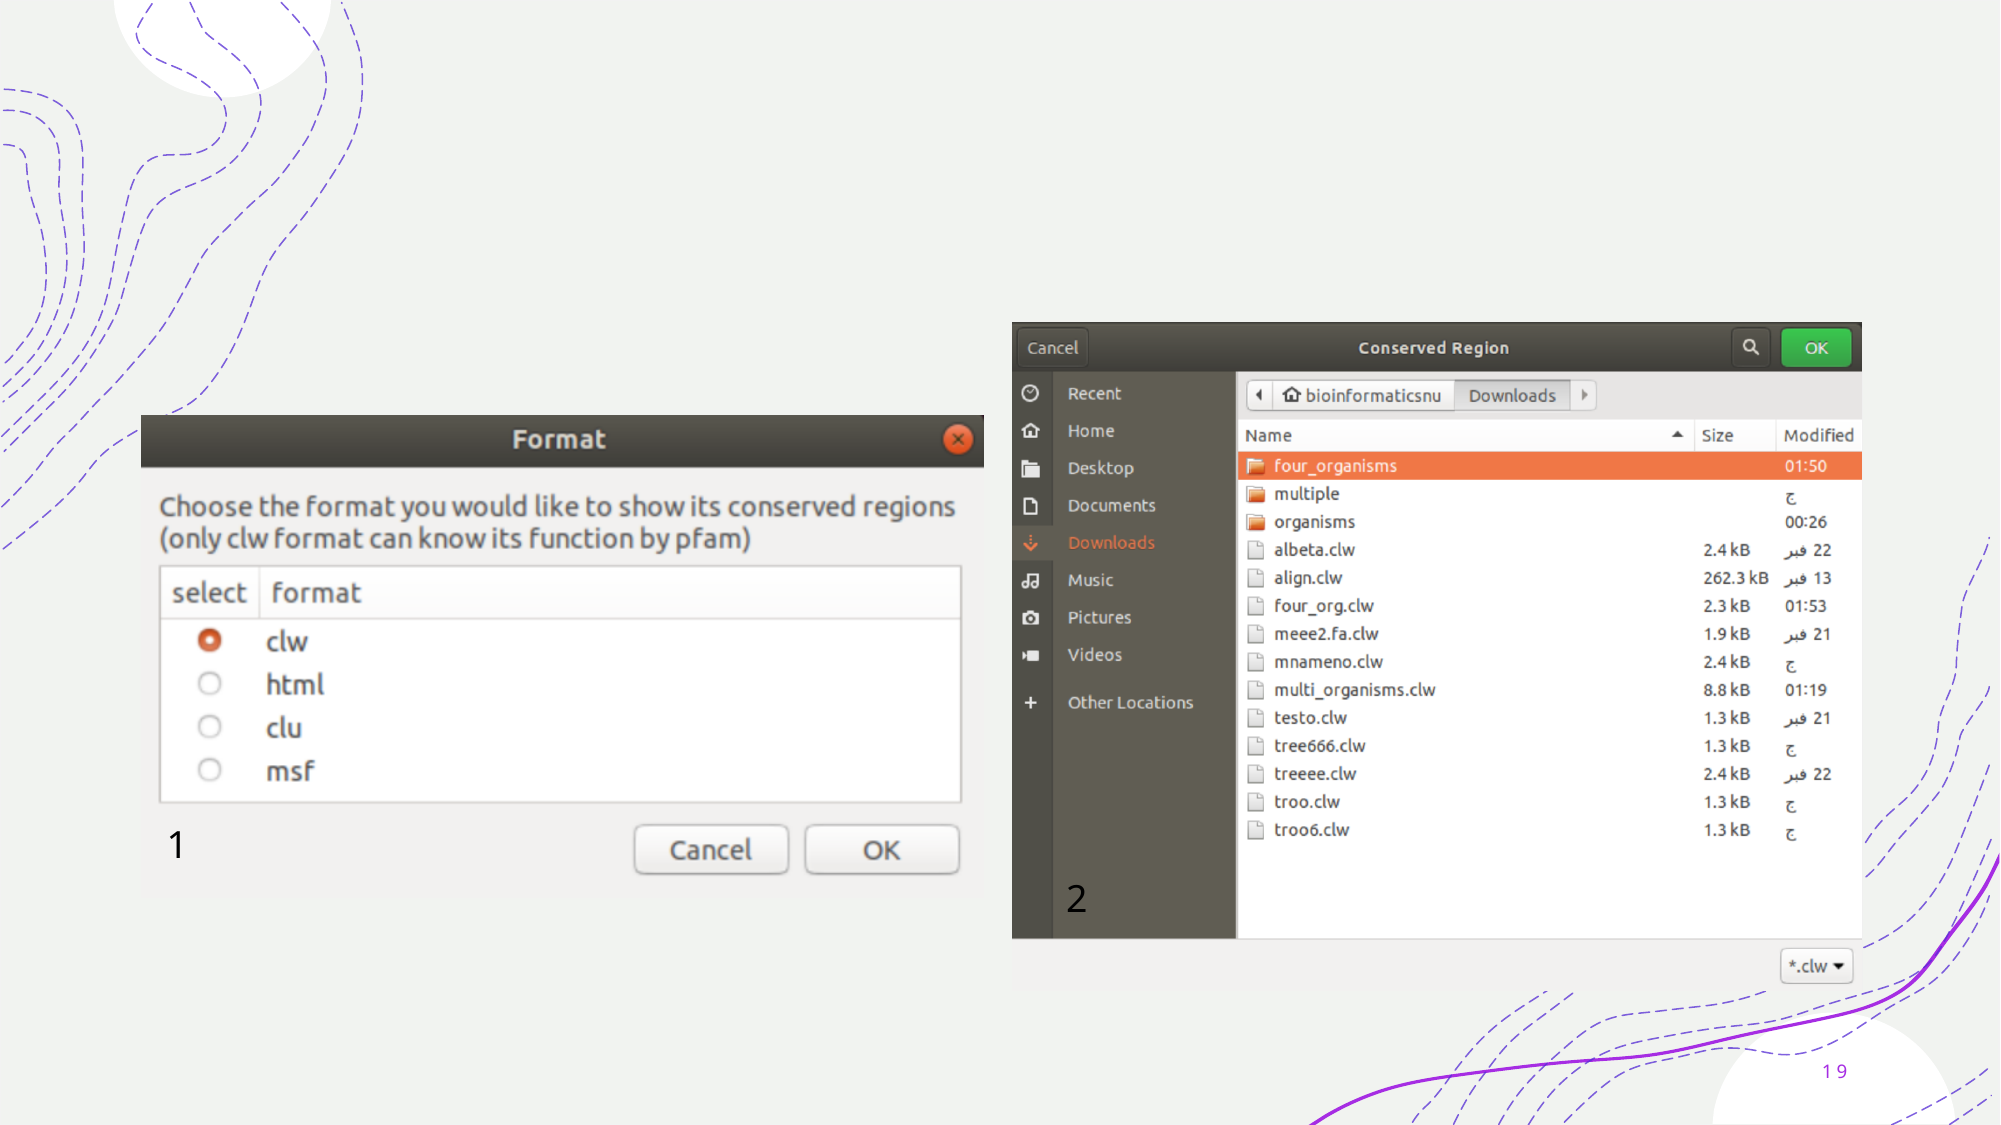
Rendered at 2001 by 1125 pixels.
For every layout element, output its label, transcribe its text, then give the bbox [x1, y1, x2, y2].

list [141, 415, 984, 898]
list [1012, 322, 1863, 991]
slide_number 19 [1625, 1042, 1863, 1103]
